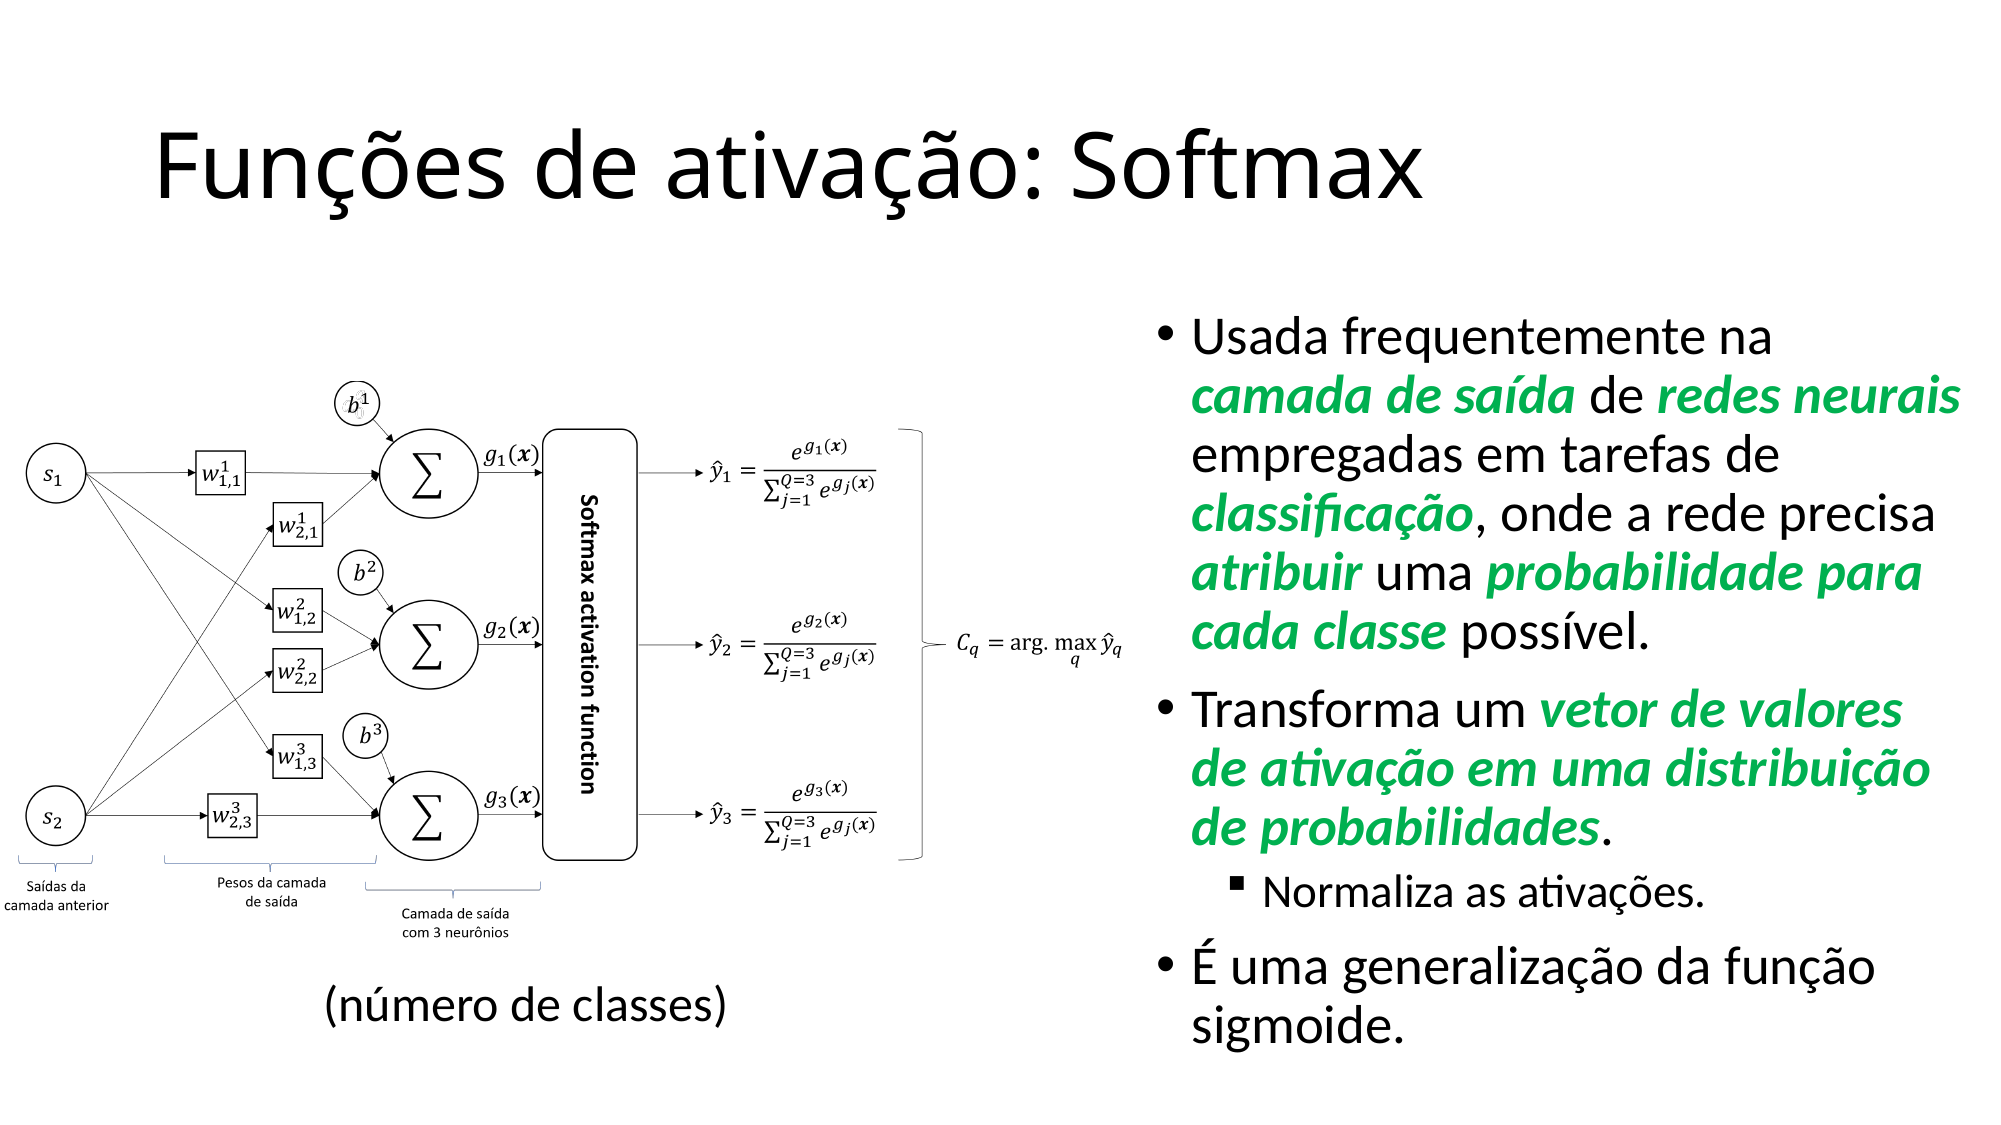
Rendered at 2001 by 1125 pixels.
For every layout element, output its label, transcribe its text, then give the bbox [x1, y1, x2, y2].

list Usada frequentemente na camada de saída de redes neurais empregadas em tarefas de classificação, onde a rede precisa atribuir uma probabilidade para cada classe possível. Transforma um vetor de valores de ativação em uma distribuição de probabilidades. Normaliza as ativações. É uma generalização da função sigmoide. [1141, 299, 1981, 1125]
title Funções de ativação: Softmax [137, 59, 1863, 278]
picture [0, 380, 1125, 951]
